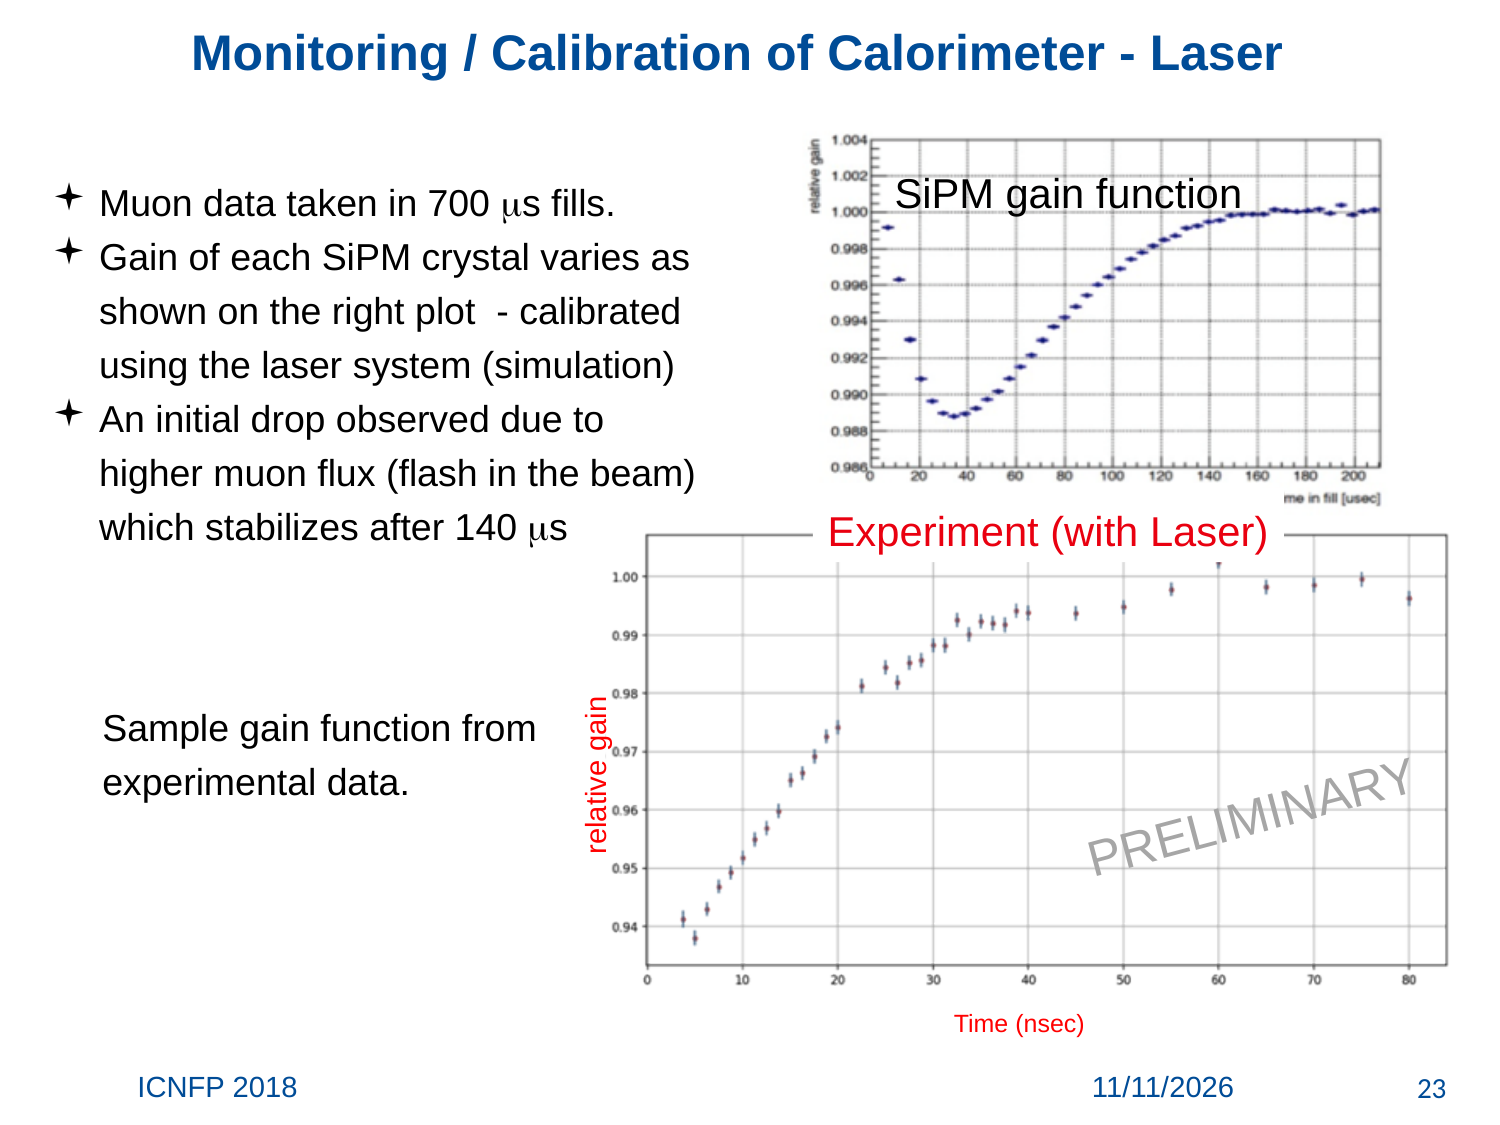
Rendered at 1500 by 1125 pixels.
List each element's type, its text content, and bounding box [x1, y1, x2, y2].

text_box Muon data taken in 700 ms fills. Gain of each SiPM crystal varies as shown on the right plot - calibrated using the laser system (simulation) An initial drop observed due to higher muon flux (flash in the beam) which stabilizes after 140 ms [37, 162, 725, 555]
text_box Sample gain function from experimental data. [87, 687, 557, 811]
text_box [774, 112, 1400, 485]
footer ICNFP 2018 [137, 1068, 1097, 1125]
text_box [562, 487, 1451, 1051]
title Monitoring / Calibration of Calorimeter - Laser [24, 0, 1450, 81]
text_box 23 [1337, 1062, 1462, 1102]
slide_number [1058, 1068, 1235, 1109]
